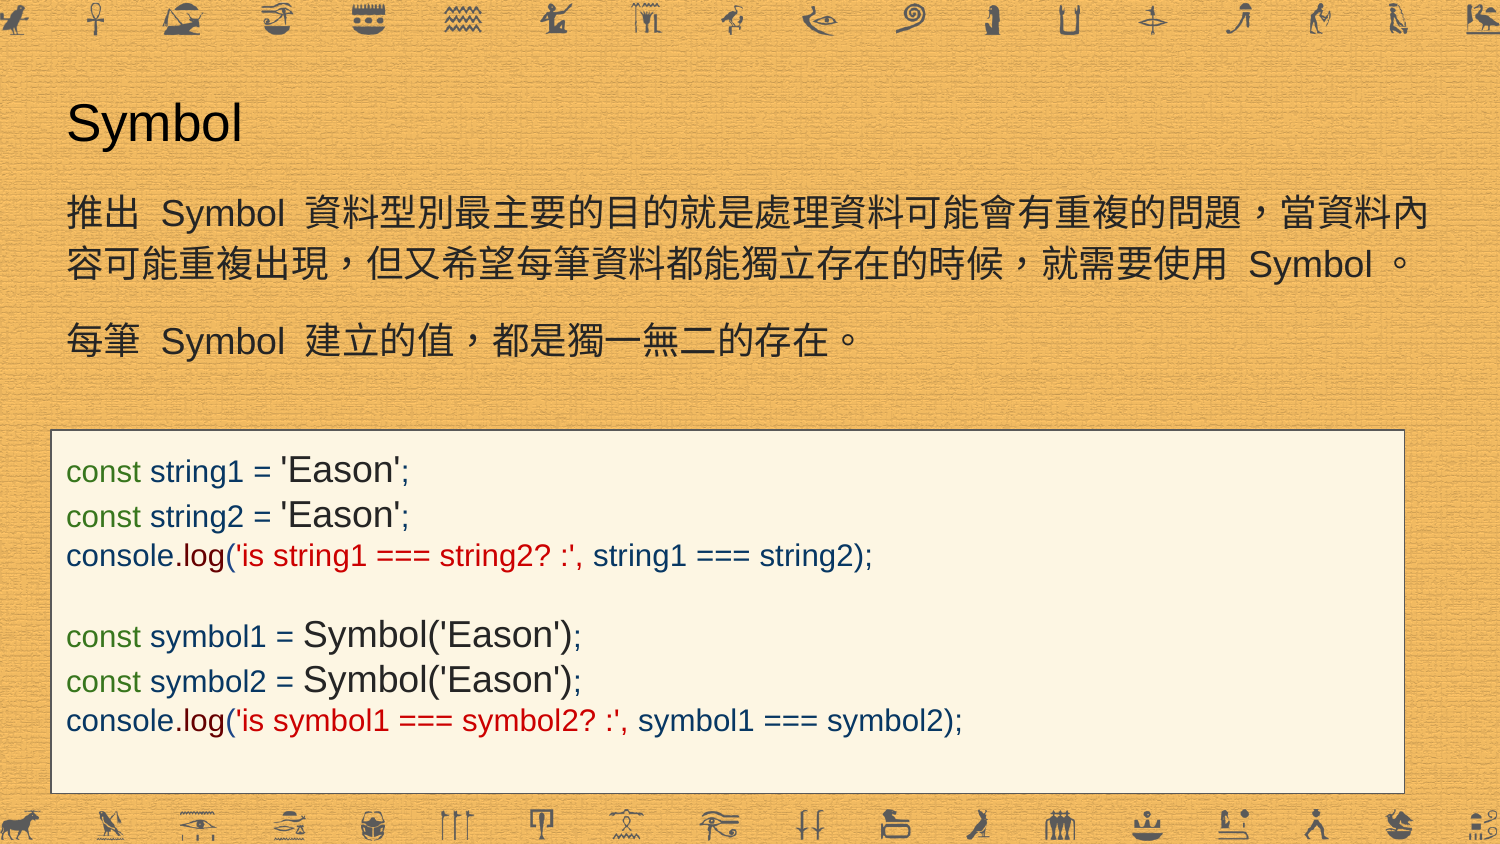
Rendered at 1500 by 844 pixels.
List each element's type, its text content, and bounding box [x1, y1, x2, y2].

title Symbol [51, 72, 1449, 166]
text_box const string1 = 'Eason'; const string2 = 'Eason'; console.log('is string1 === string2? :', string1 === string2); const symbol1 = Symbol('Eason'); const symbol2 = Symbol('Eason'); console.log('is symbol1 === symbol2? :', symbol1 === symbol2); [51, 430, 1405, 794]
list 推出 Symbol 資料型別最主要的目的就是處理資料可能會有重複的問題，當資料內容可能重複出現，但又希望每筆資料都能獨立存在的時候，就需要使用 Symbol。 每筆 Symbol 建立的值，都是獨一無二的存在。 [51, 166, 1449, 728]
picture [0, 0, 1500, 844]
